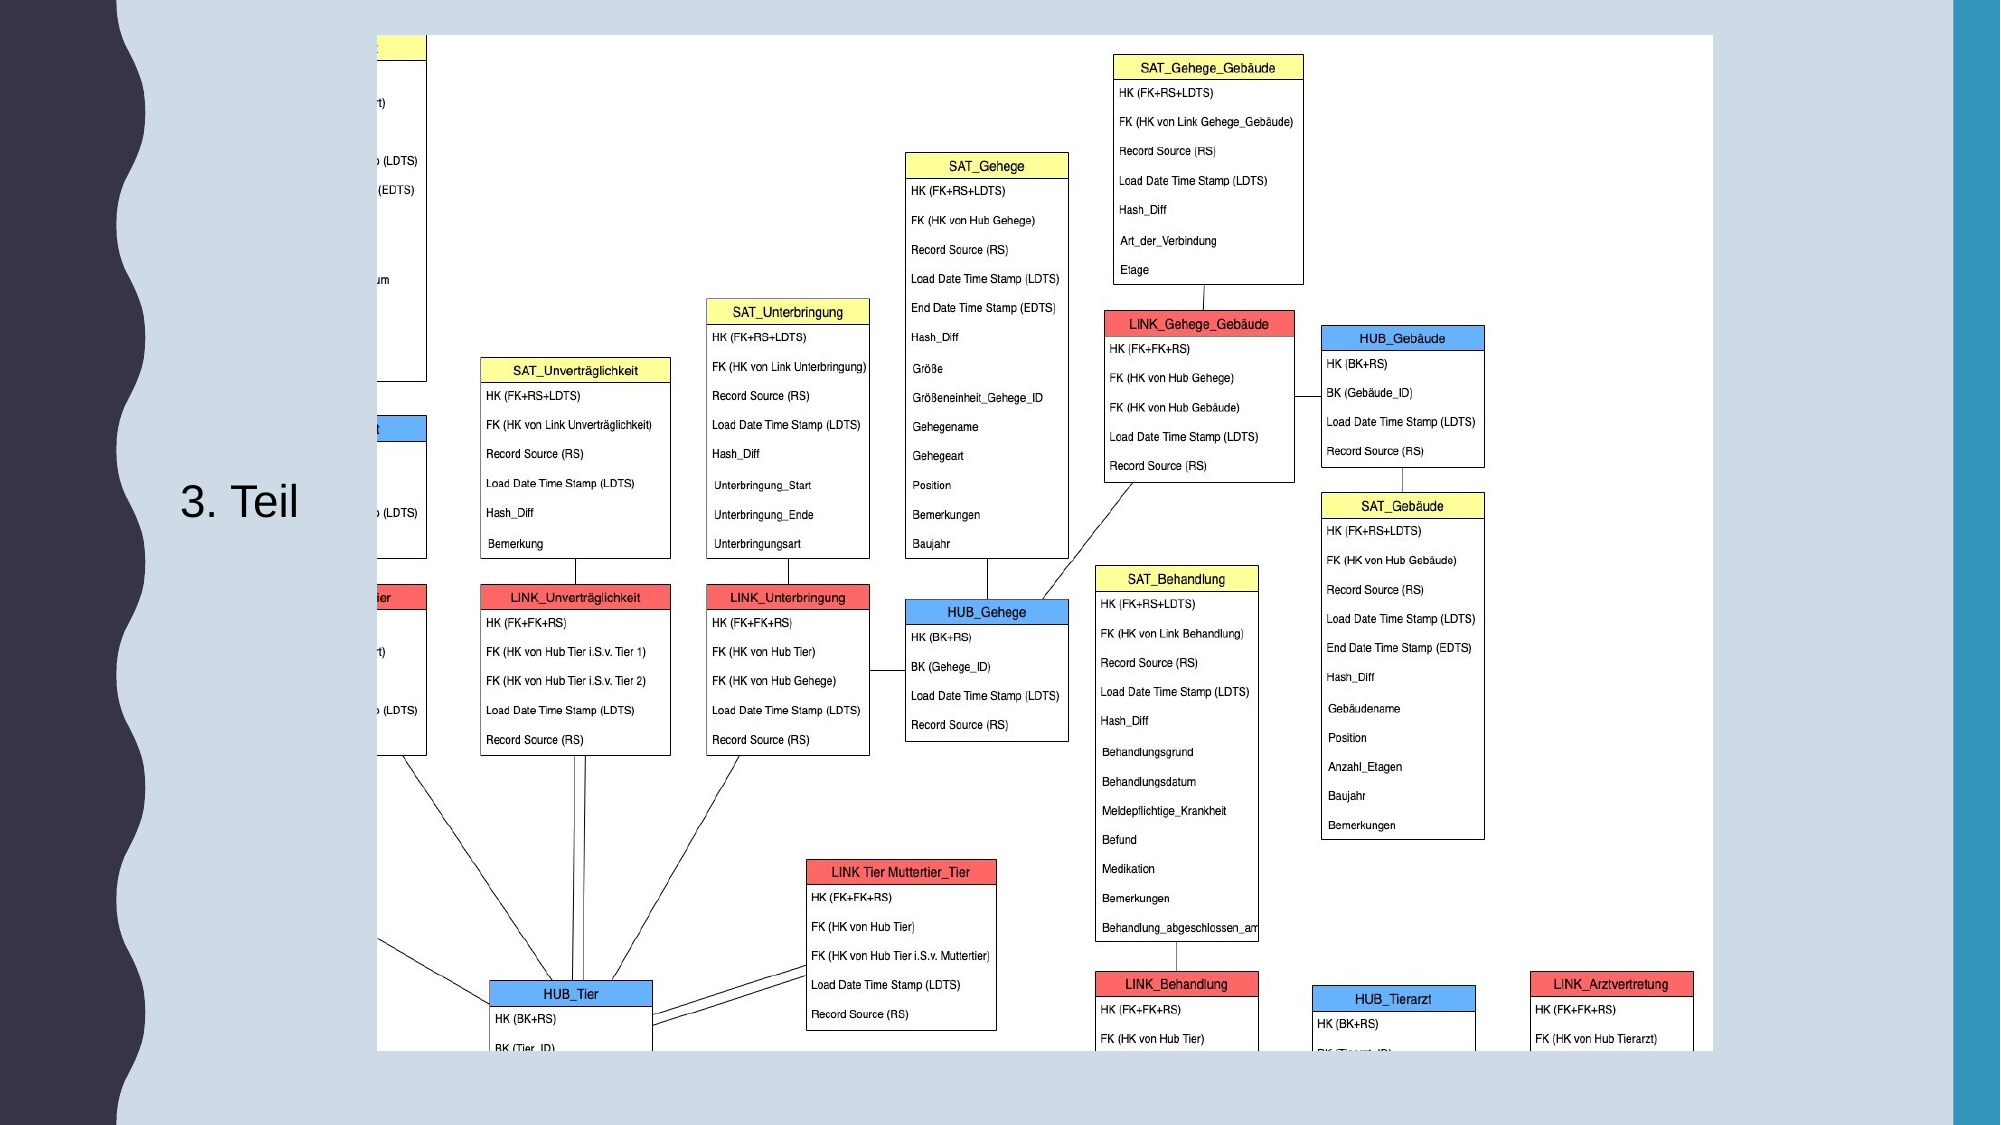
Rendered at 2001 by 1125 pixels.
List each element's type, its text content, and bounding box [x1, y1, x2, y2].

picture [377, 35, 1713, 1051]
text_box 3. Teil [165, 460, 331, 578]
